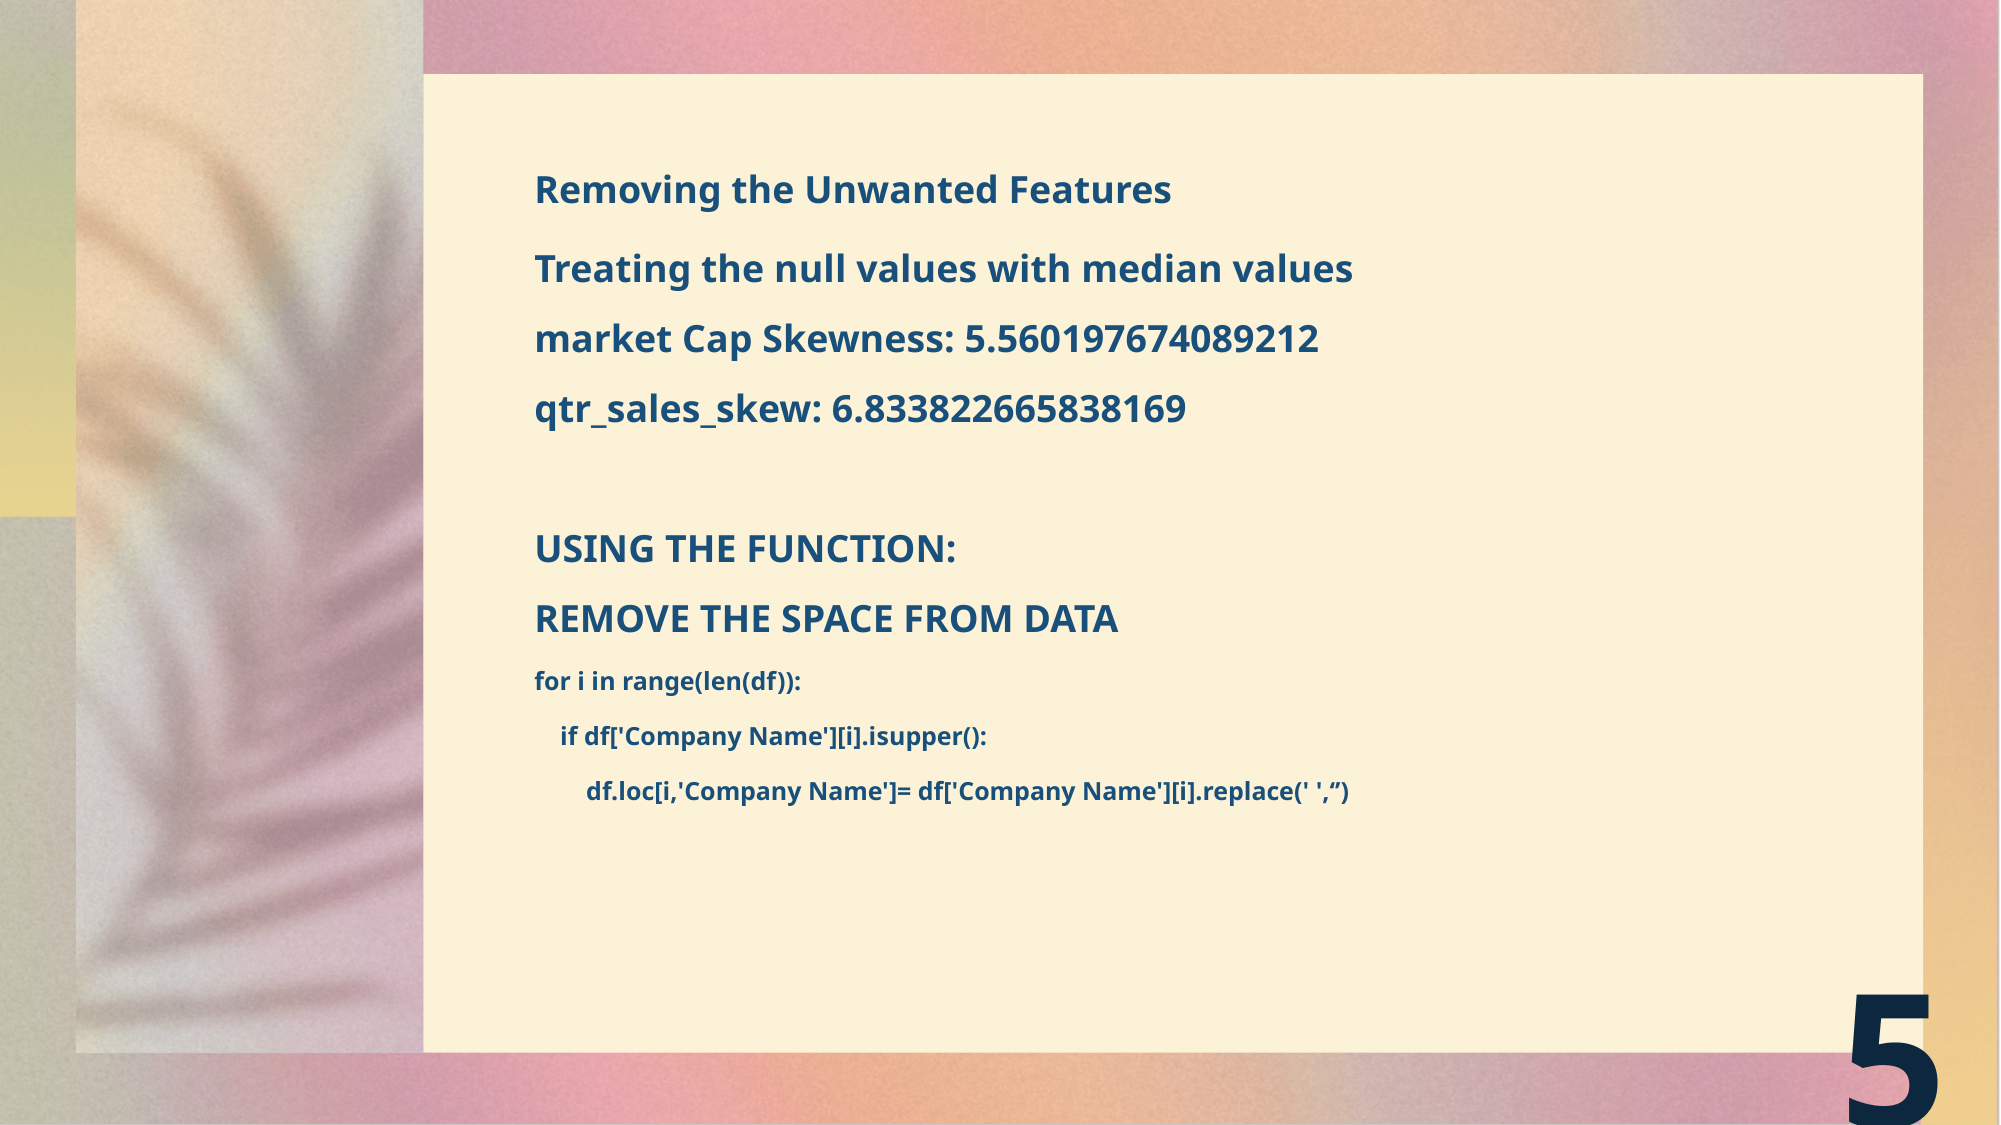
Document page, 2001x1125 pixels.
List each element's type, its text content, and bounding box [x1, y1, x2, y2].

slide_number 5 [1626, 954, 1947, 1125]
picture [0, 0, 2000, 1125]
list Removing the Unwanted Features Treating the null values with median values market Cap Skewness: 5.560197674089212 qtr_sales_skew: 6.833822665838169 USING THE FUNCTION: REMOVE THE SPACE FROM DATA for i in range(len(df)): if df['Company Name'][i].isupper(): df.loc[i,'Company Name']= df['Company Name'][i].replace(' ',‘’) [519, 142, 1871, 996]
